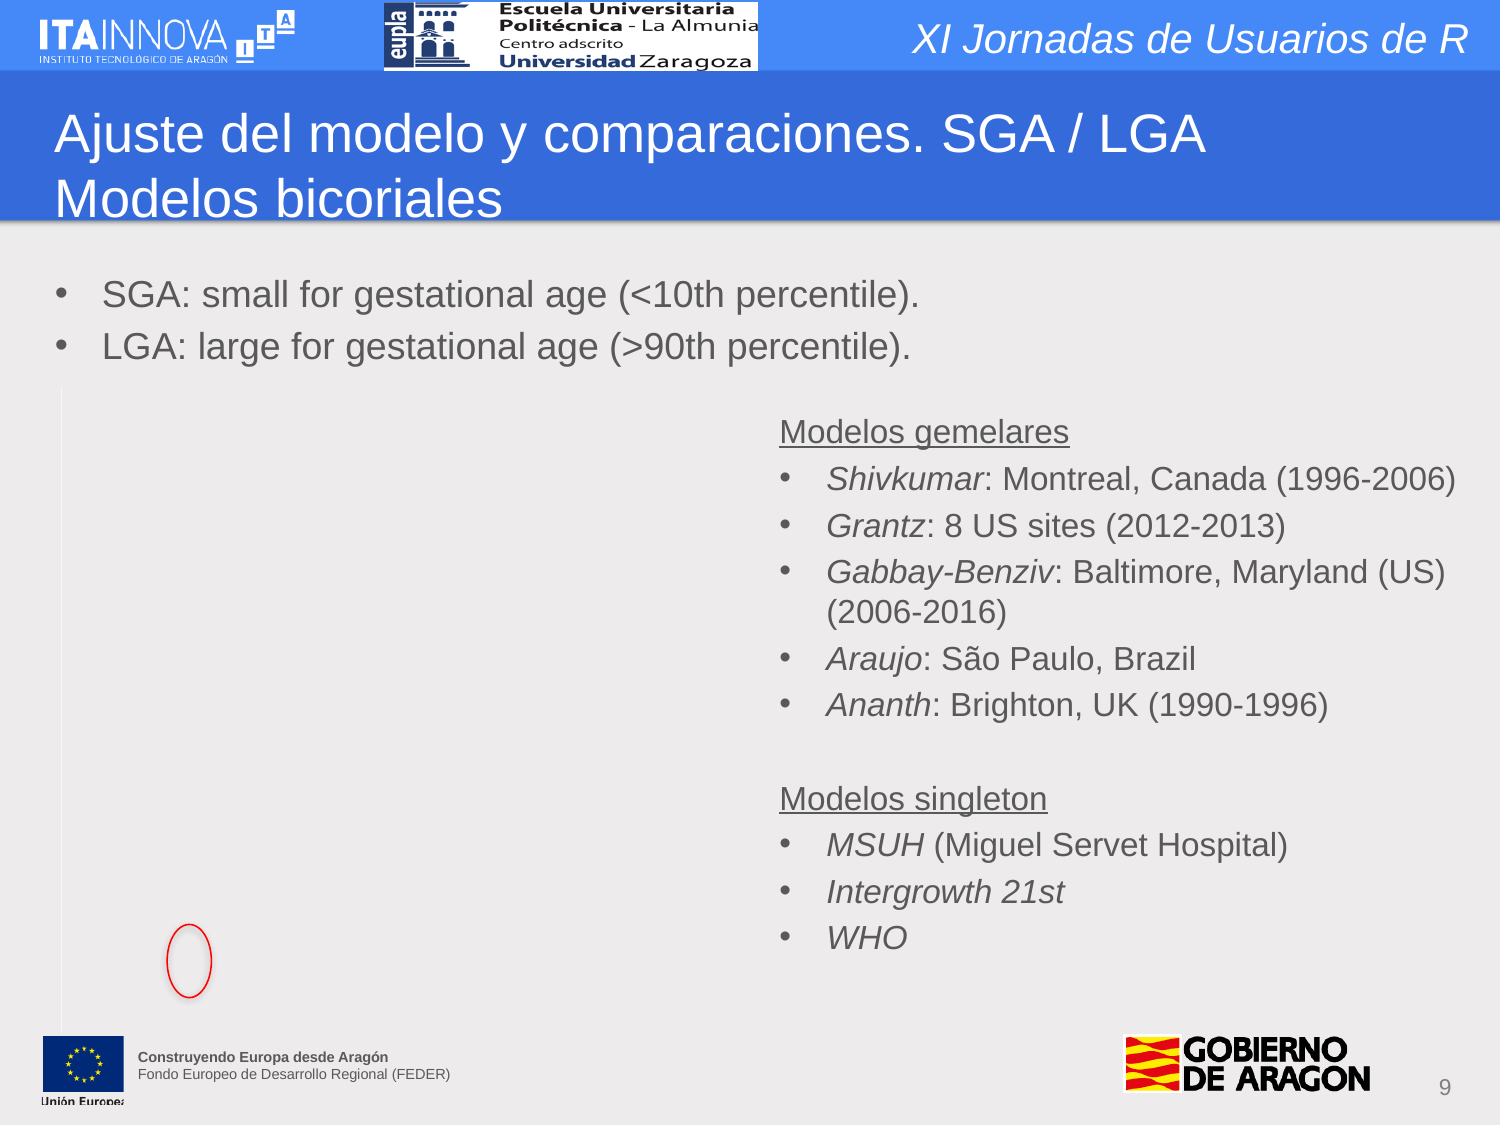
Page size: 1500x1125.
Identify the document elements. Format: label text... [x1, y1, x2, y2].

text_box XI Jornadas de Usuarios de R [897, 0, 1500, 69]
text_box Modelos gemelares Shivkumar: Montreal, Canada (1996-2006) Grantz: 8 US sites (2012-2013) Gabbay-Benziv: Baltimore, Maryland (US) (2006-2016) Araujo: São Paulo, Brazil Ananth: Brighton, UK (1990-1996) Modelos singleton MSUH (Miguel Servet Hospital) Intergrowth 21st WHO [764, 403, 1500, 1004]
slide_number 8 [1390, 1065, 1500, 1106]
title Ajuste del modelo y comparaciones. SGA / LGA Modelos bicoriales [40, 91, 1425, 222]
list SGA: small for gestational age (<10th percentile). LGA: large for gestational age (>90th percentile). [40, 262, 1459, 918]
picture [0, 0, 1500, 1125]
